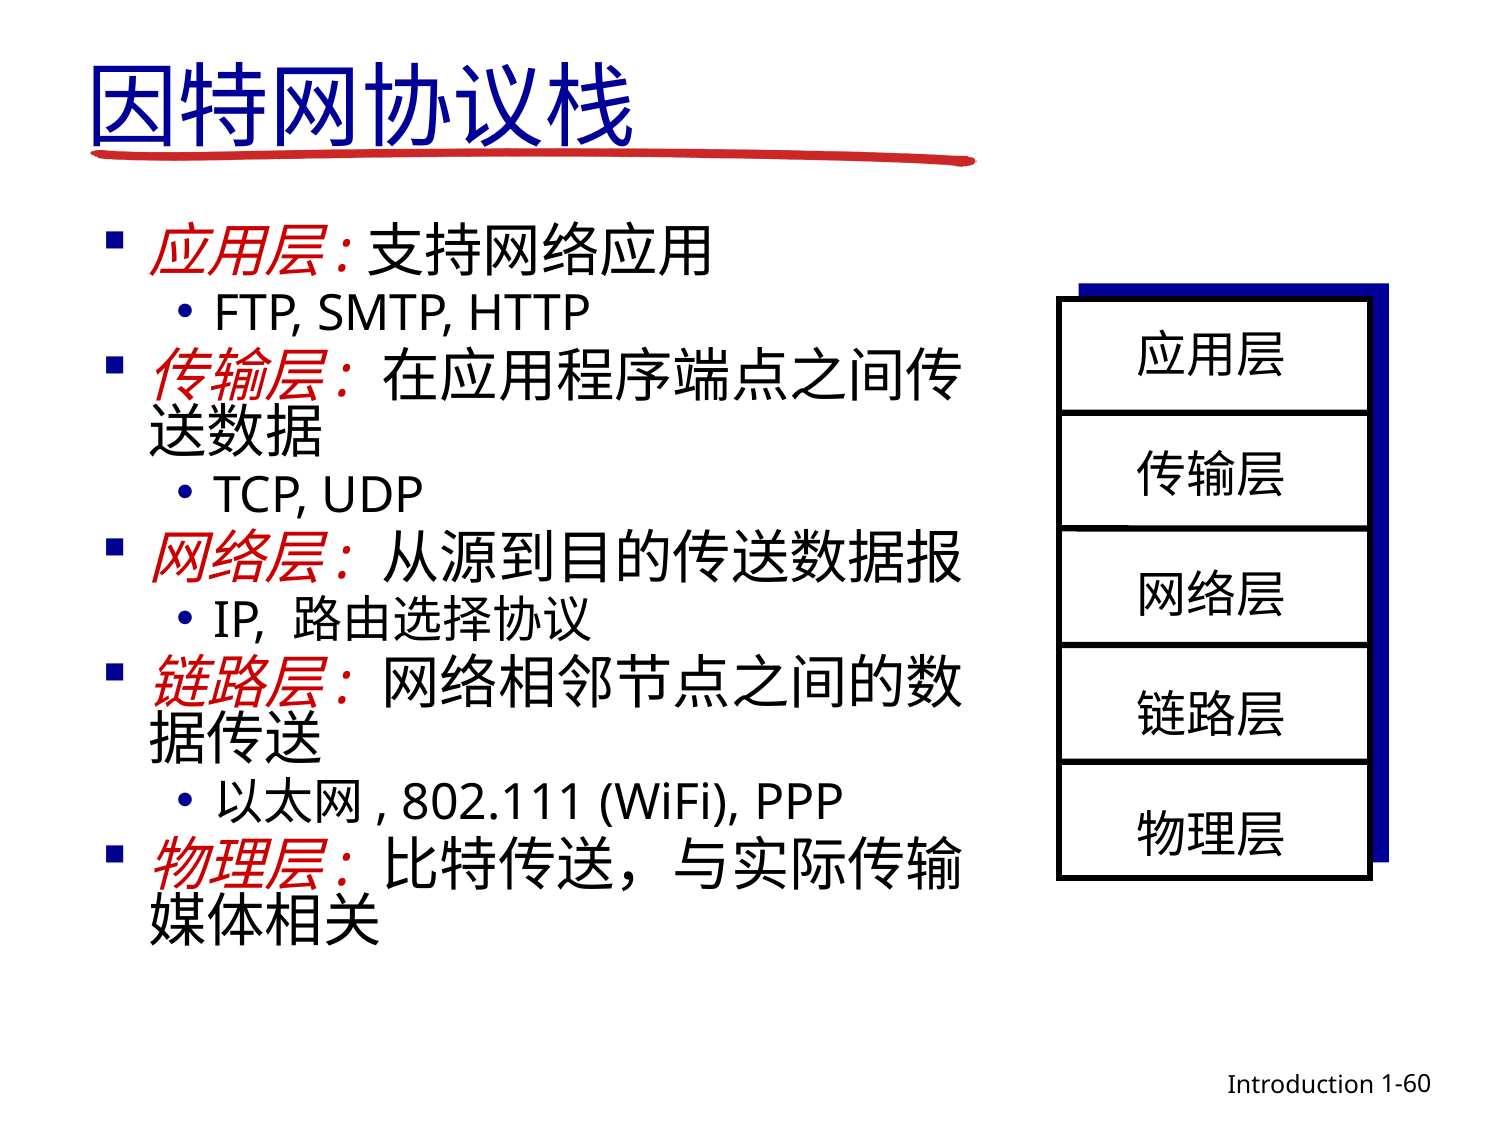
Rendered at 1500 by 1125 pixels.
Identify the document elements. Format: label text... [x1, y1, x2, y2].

text_box 应用层 传输层 网络层 链路层 物理层 [1121, 413, 1302, 528]
text_box 应用层 传输层 网络层 链路层 物理层 [1121, 315, 1302, 412]
text_box 应用层 传输层 网络层 链路层 物理层 [1121, 762, 1302, 870]
picture [86, 142, 987, 172]
footer Introduction [914, 1060, 1391, 1109]
text_box [1059, 299, 1370, 879]
text_box 应用层 传输层 网络层 链路层 物理层 [1121, 529, 1302, 645]
list 应用层:支持网络应用 FTP, SMTP, HTTP 传输层: 在应用程序端点之间传送数据 TCP, UDP 网络层: 从源到目的传送数据报 IP, 路由选择协议 链路层: 网络相邻节点之间的数据传送 以太网, 802.111 (WiFi), PPP 物理层: 比特传送，与实际传输媒体相关 [86, 218, 998, 982]
slide_number 1-60 [1365, 1059, 1477, 1106]
text_box 应用层 传输层 网络层 链路层 物理层 [1121, 646, 1302, 761]
title 因特网协议栈 [70, 18, 1347, 188]
text_box [1078, 283, 1389, 863]
